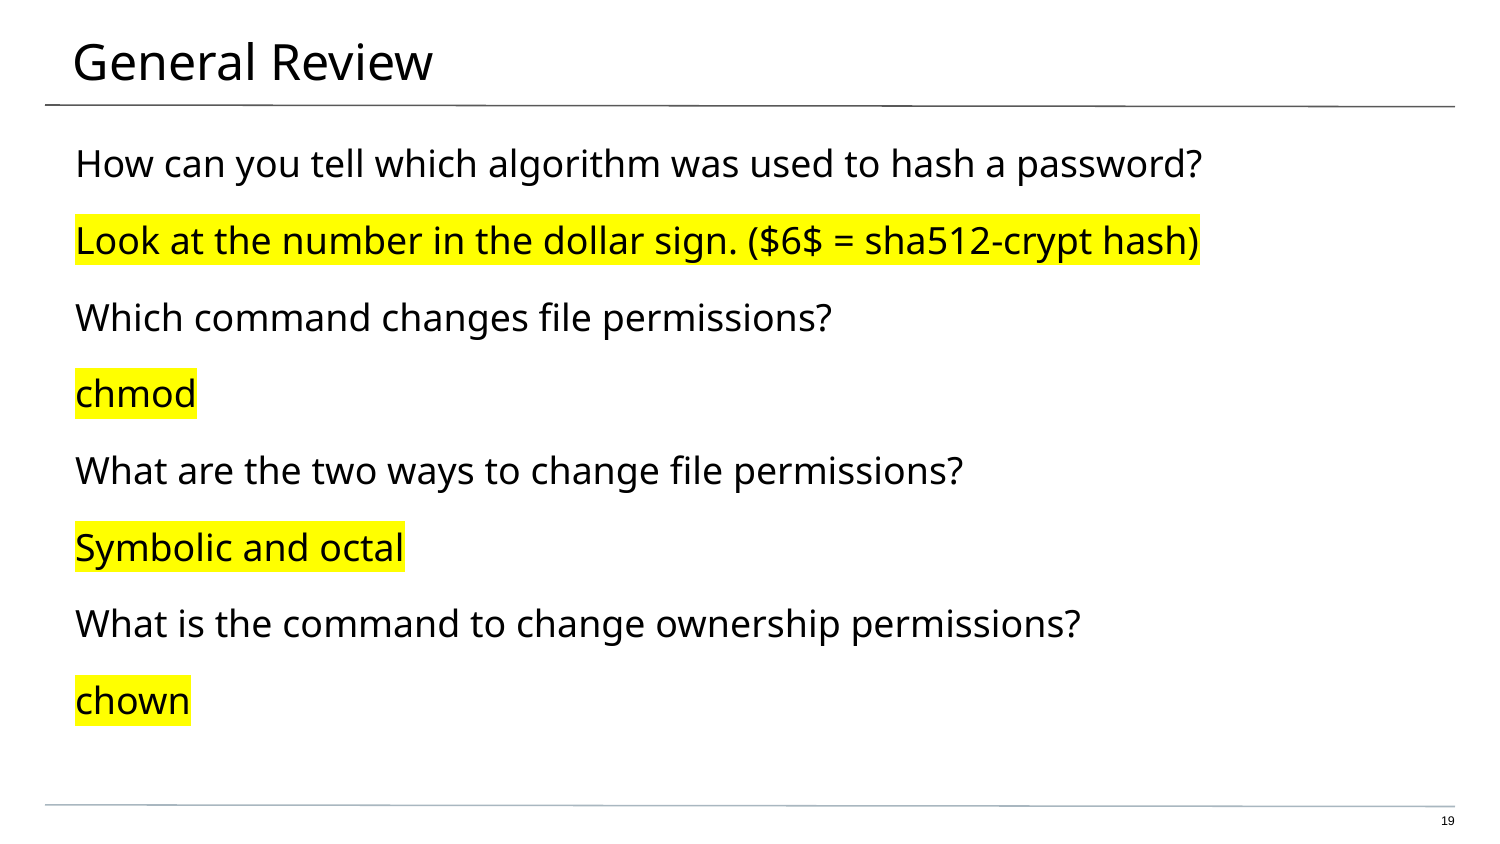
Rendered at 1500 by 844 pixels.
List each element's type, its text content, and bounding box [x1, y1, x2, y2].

slide_number 19 [1412, 813, 1455, 831]
title General Review [0, 0, 1500, 88]
list How can you tell which algorithm was used to hash a password? Look at the number in the dollar sign. ($6$ = sha512-crypt hash) Which command changes file permissions? chmod What are the two ways to change file permissions? Symbolic and octal What is the command to change ownership permissions? chown [0, 133, 1500, 805]
